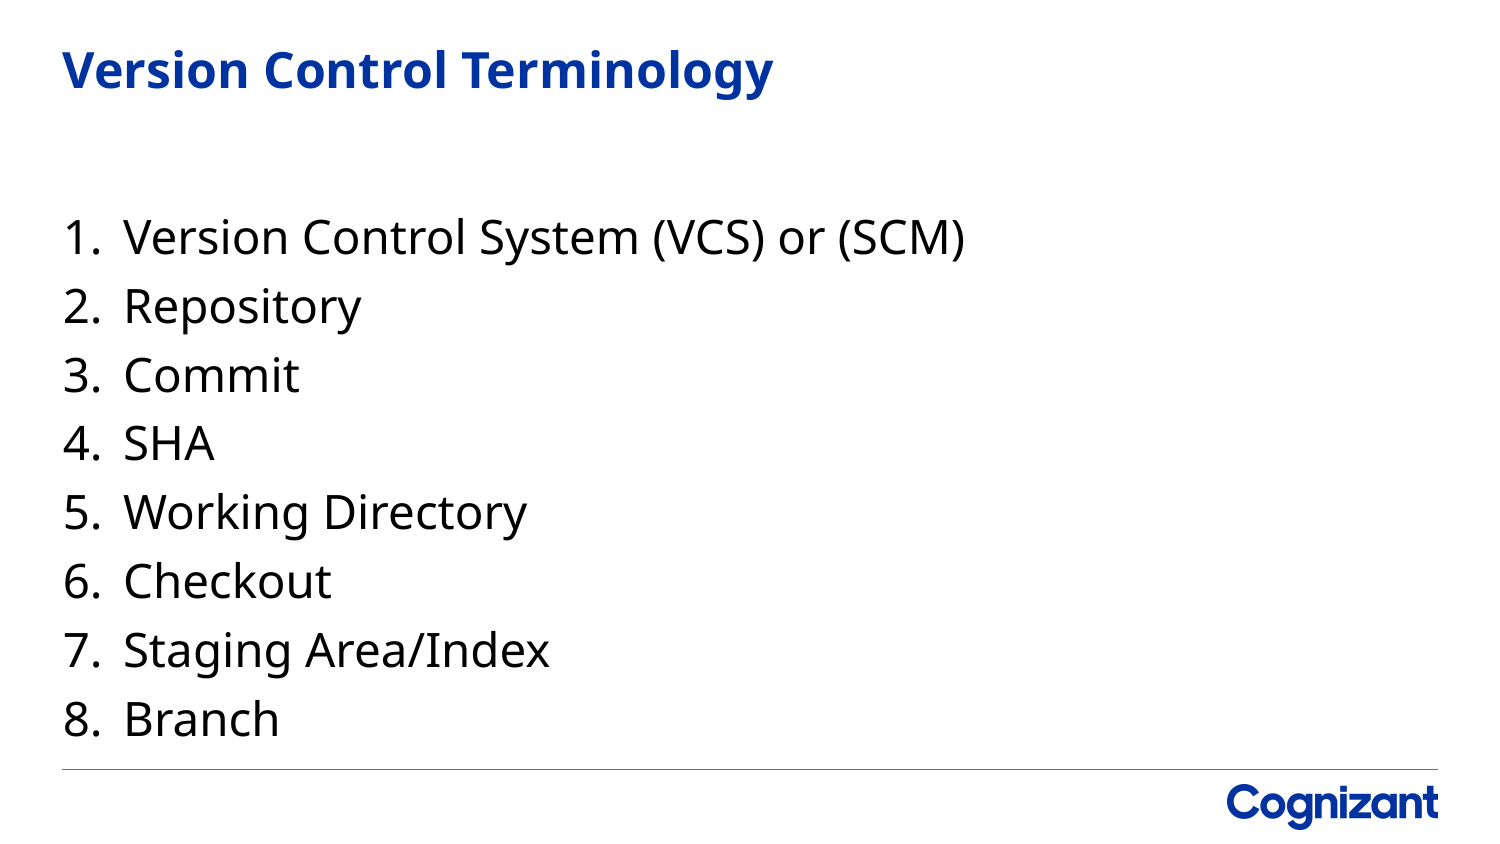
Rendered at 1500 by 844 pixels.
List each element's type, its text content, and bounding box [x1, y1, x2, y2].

list Version Control System (VCS) or (SCM) Repository Commit SHA Working Directory Checkout Staging Area/Index Branch [63, 206, 1439, 752]
title Version Control Terminology [63, 45, 1439, 176]
picture [1227, 784, 1438, 830]
